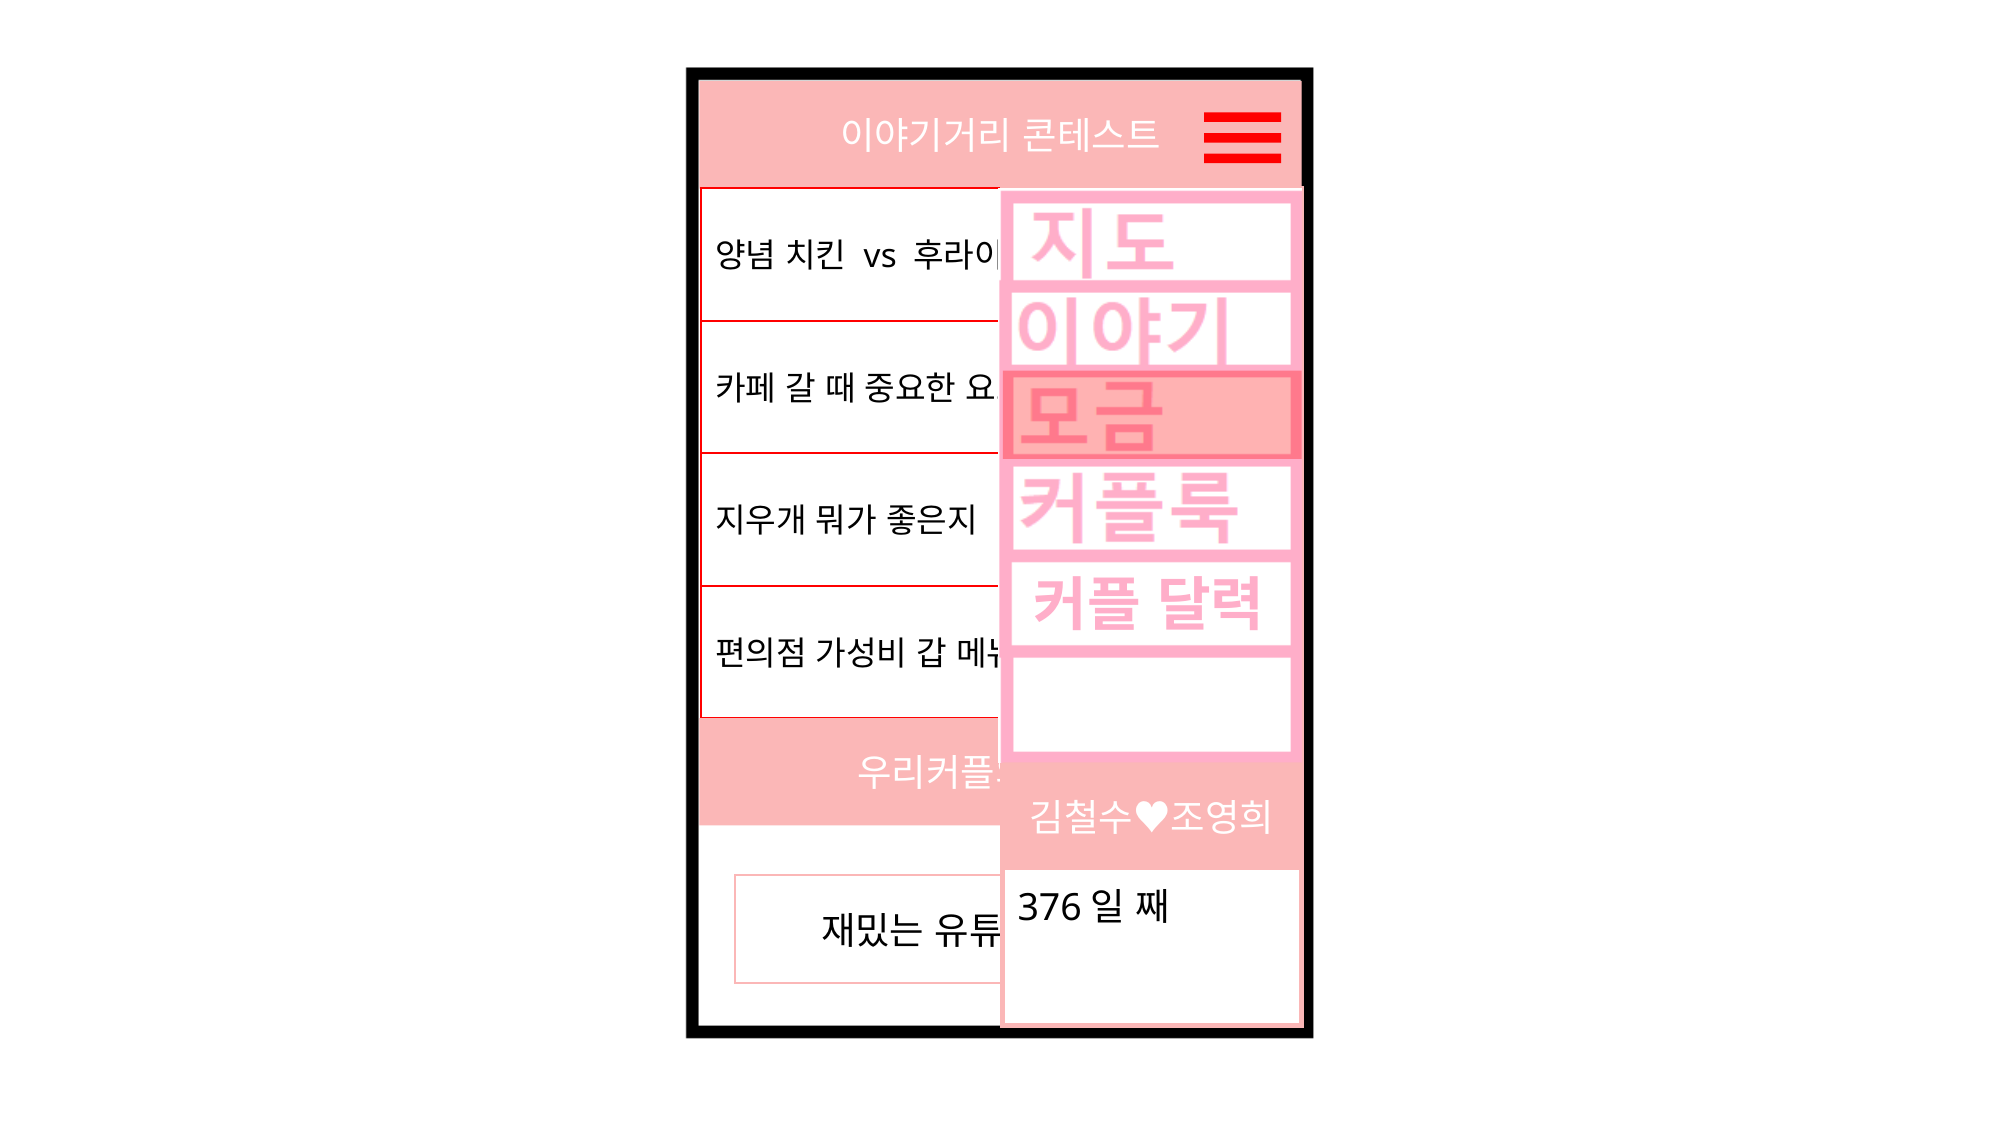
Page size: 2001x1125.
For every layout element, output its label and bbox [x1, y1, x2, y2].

text_box [998, 188, 1302, 936]
picture [641, 49, 1359, 1076]
text_box [699, 188, 1302, 983]
text_box [1204, 112, 1282, 164]
